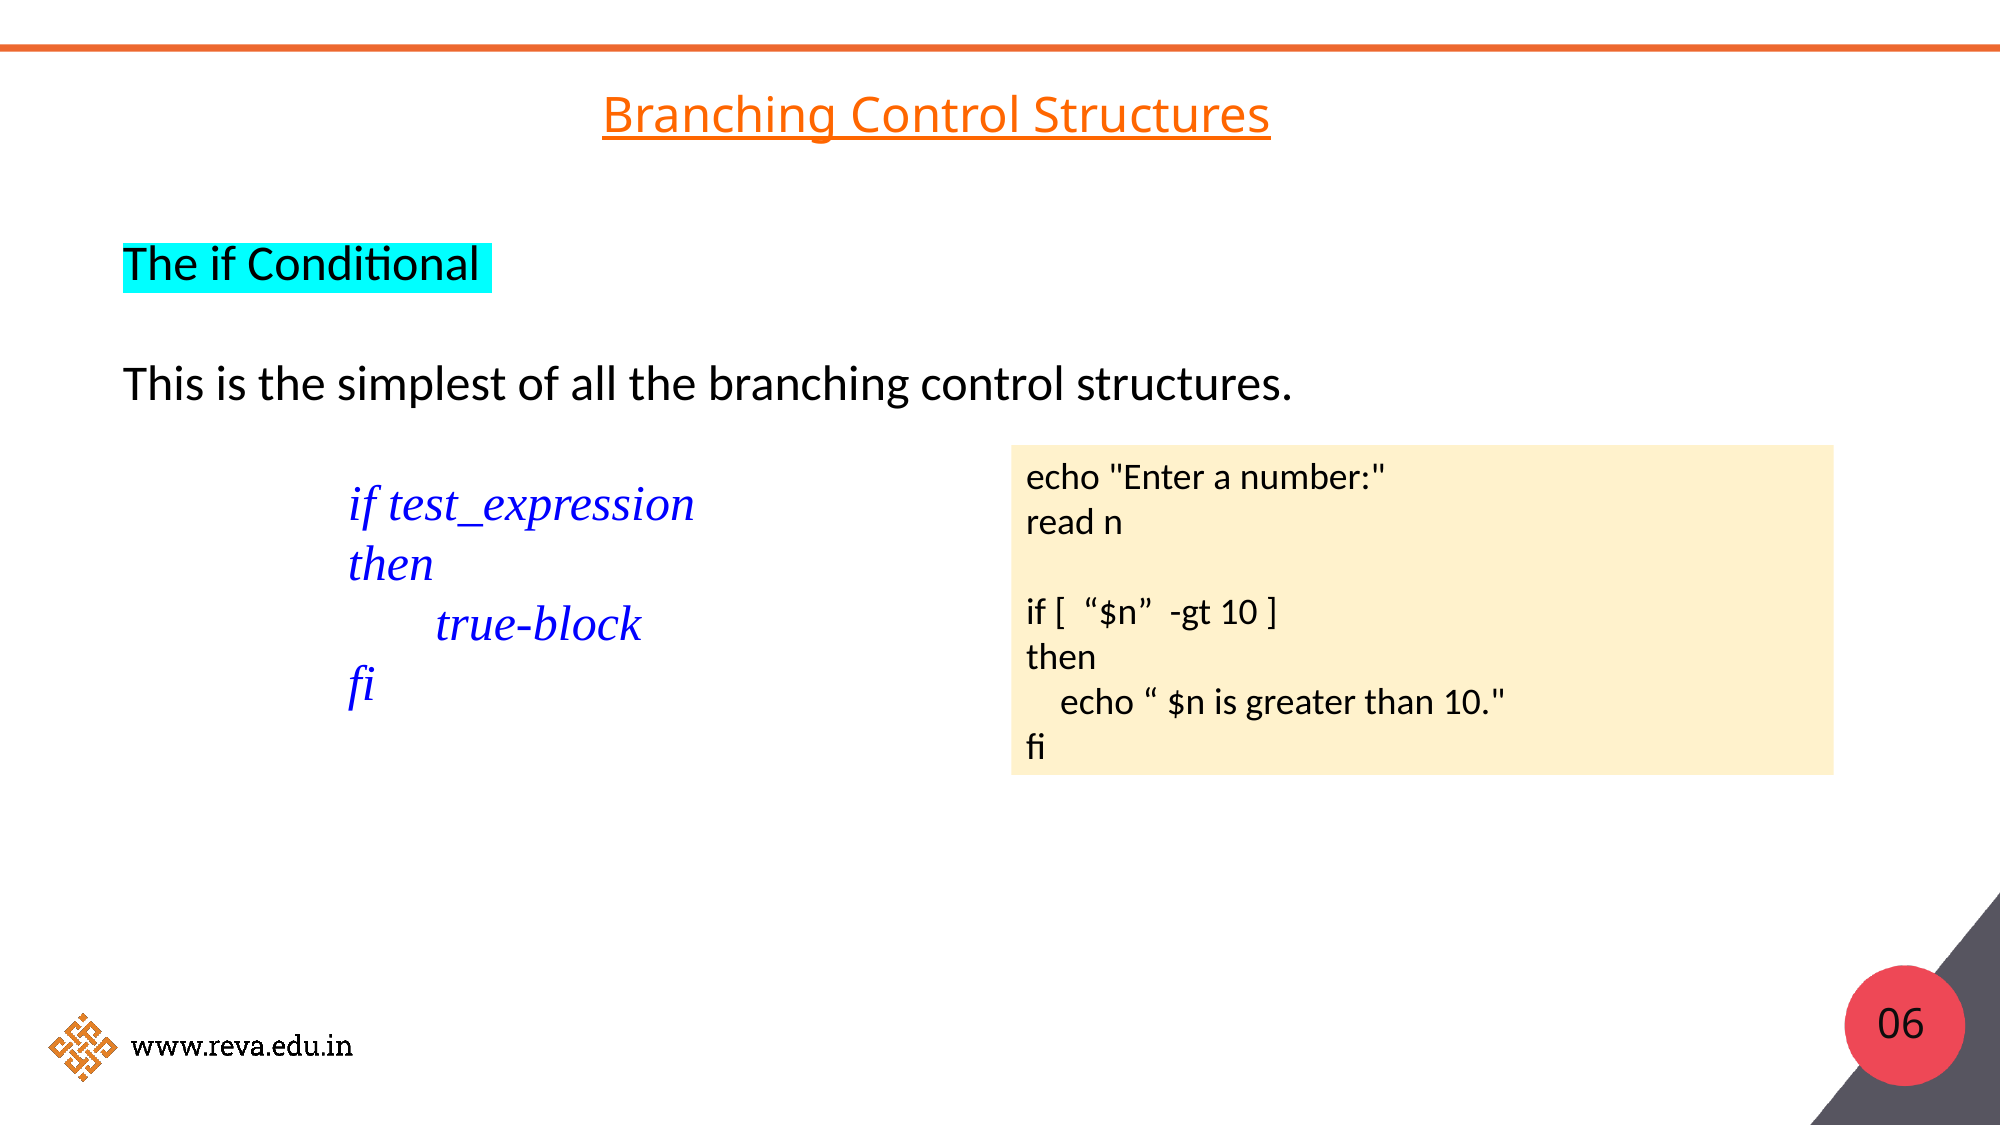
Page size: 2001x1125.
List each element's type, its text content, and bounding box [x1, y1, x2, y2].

picture [1801, 882, 2000, 1125]
text_box echo "Enter a number:" read n if [ “$n” -gt 10 ] then echo “ $n is greater than 10." fi [1011, 445, 1834, 775]
picture [31, 1003, 366, 1092]
text_box The if Conditional [108, 193, 1719, 298]
title Branching Control Structures [587, 55, 1345, 171]
text_box This is the simplest of all the branching control structures. if test_expression then true-block fi [108, 342, 1834, 778]
text_box 06 [1850, 989, 1952, 1111]
